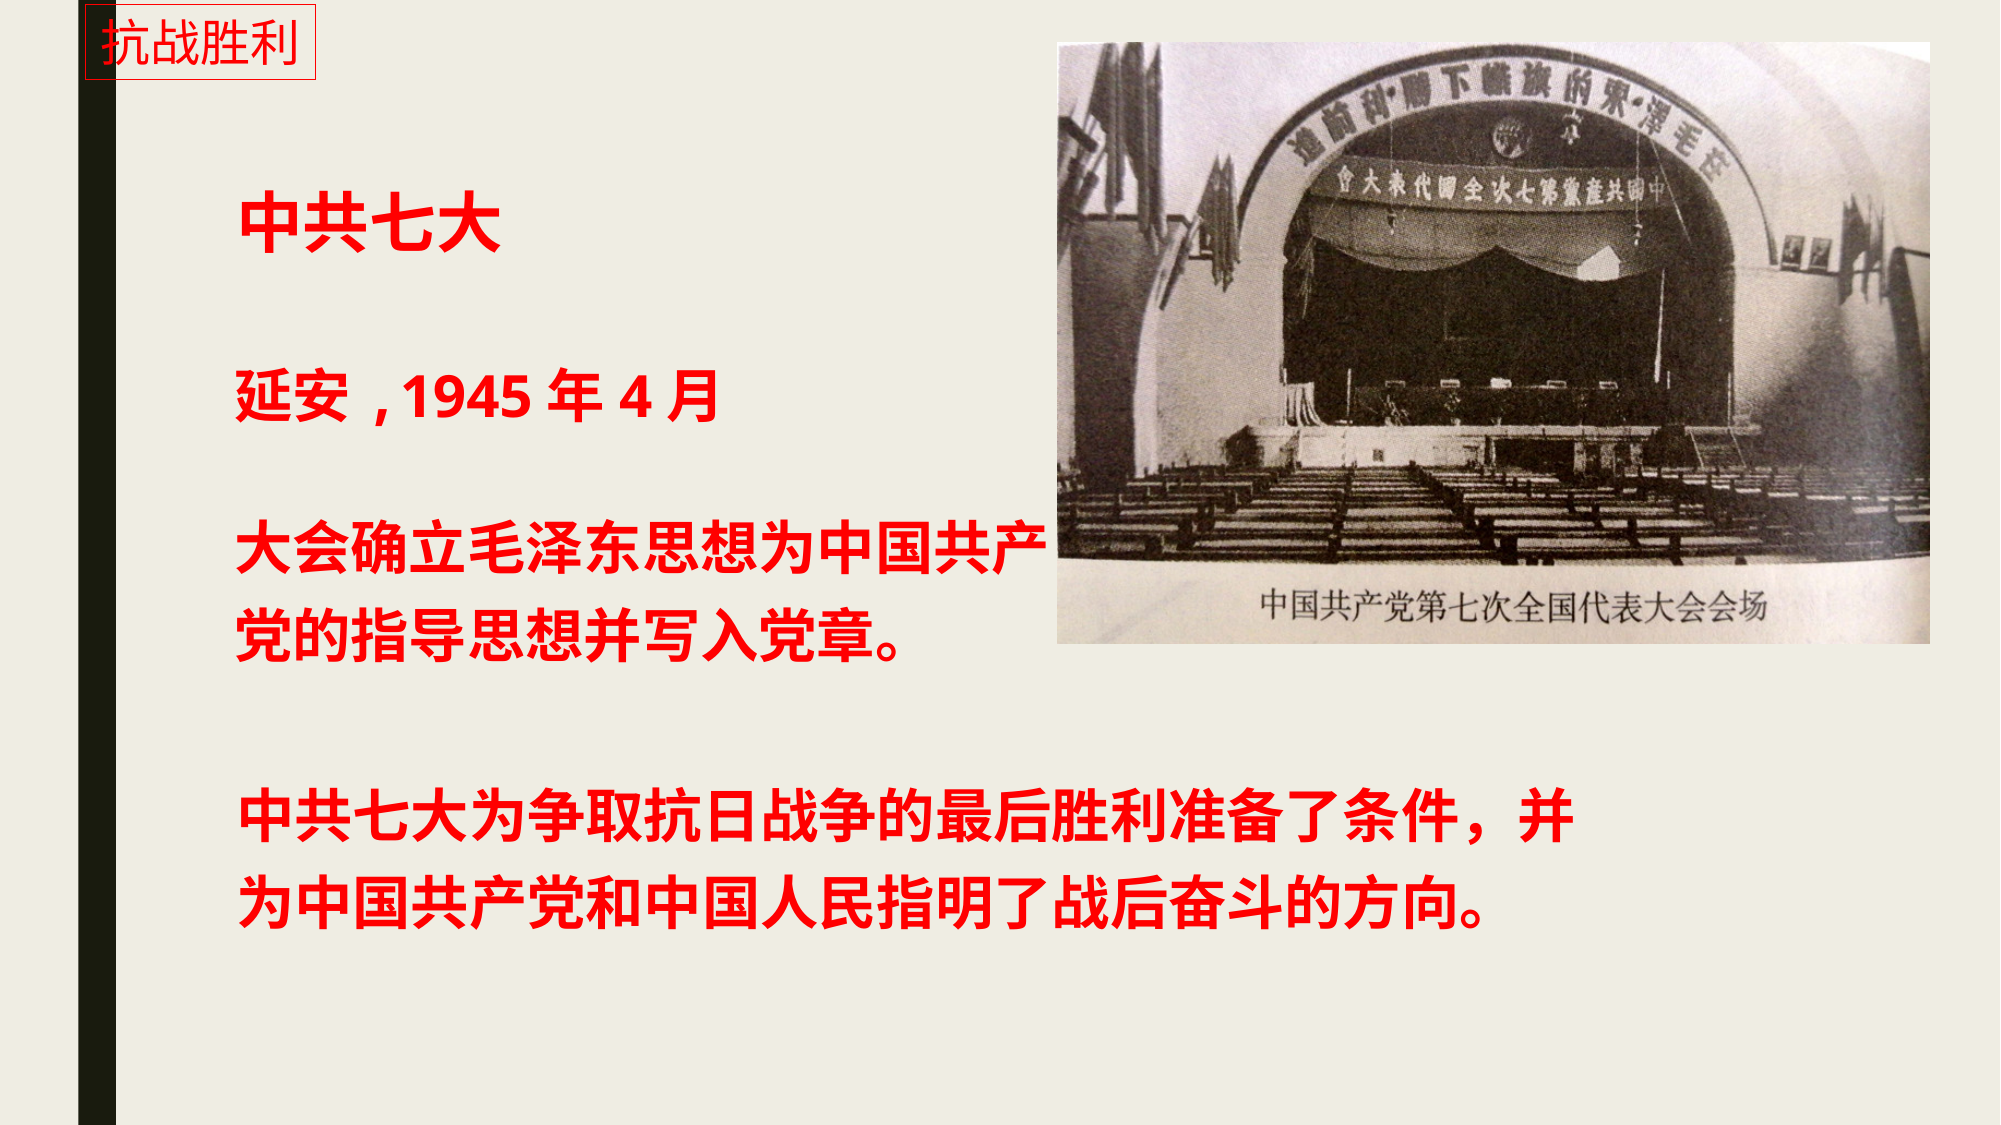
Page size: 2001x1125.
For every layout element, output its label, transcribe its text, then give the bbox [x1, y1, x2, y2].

text_box 大会确立毛泽东思想为中国共产党的指导思想并写入党章。 [219, 486, 1110, 677]
text_box 抗战胜利 [85, 4, 316, 80]
text_box 中共七大为争取抗日战争的最后胜利准备了条件，并为中国共产党和中国人民指明了战后奋斗的方向。 [221, 754, 1597, 944]
text_box 延安,1945年4月 [219, 317, 931, 437]
picture [1057, 42, 1930, 644]
text_box 中共七大 [221, 173, 737, 268]
